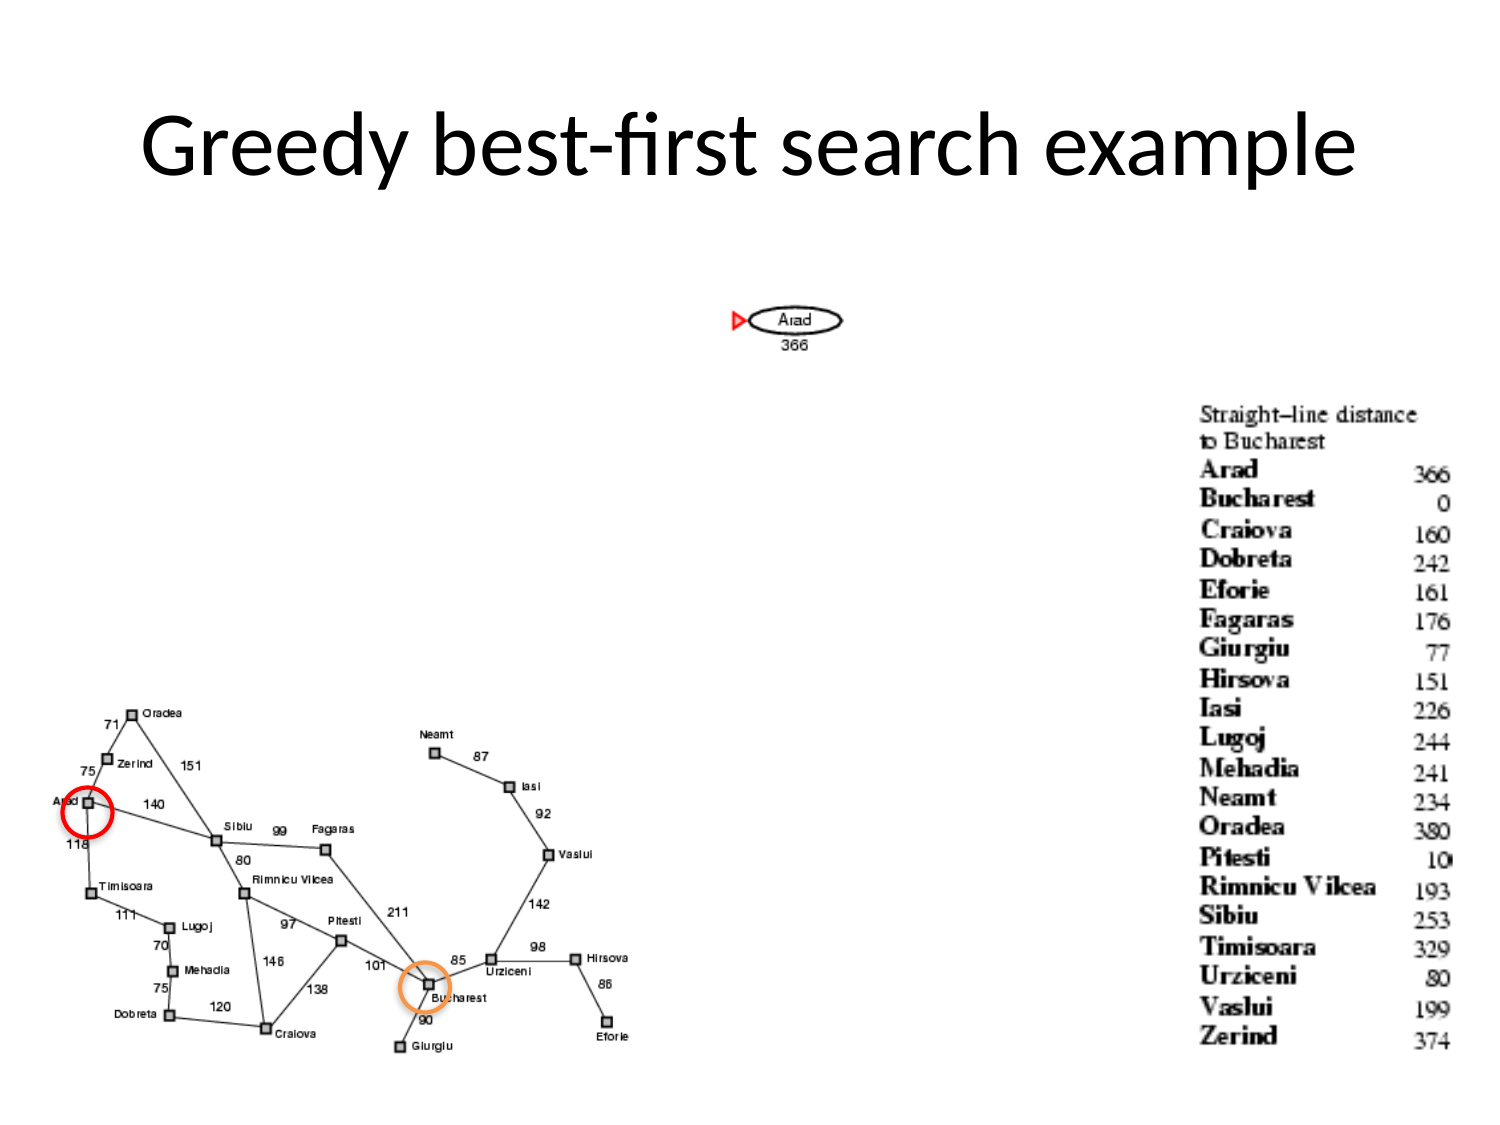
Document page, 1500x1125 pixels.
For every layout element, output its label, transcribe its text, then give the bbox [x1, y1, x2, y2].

picture [287, 299, 1453, 1062]
title Greedy best-first search example [75, 45, 1425, 233]
picture [49, 699, 634, 1062]
